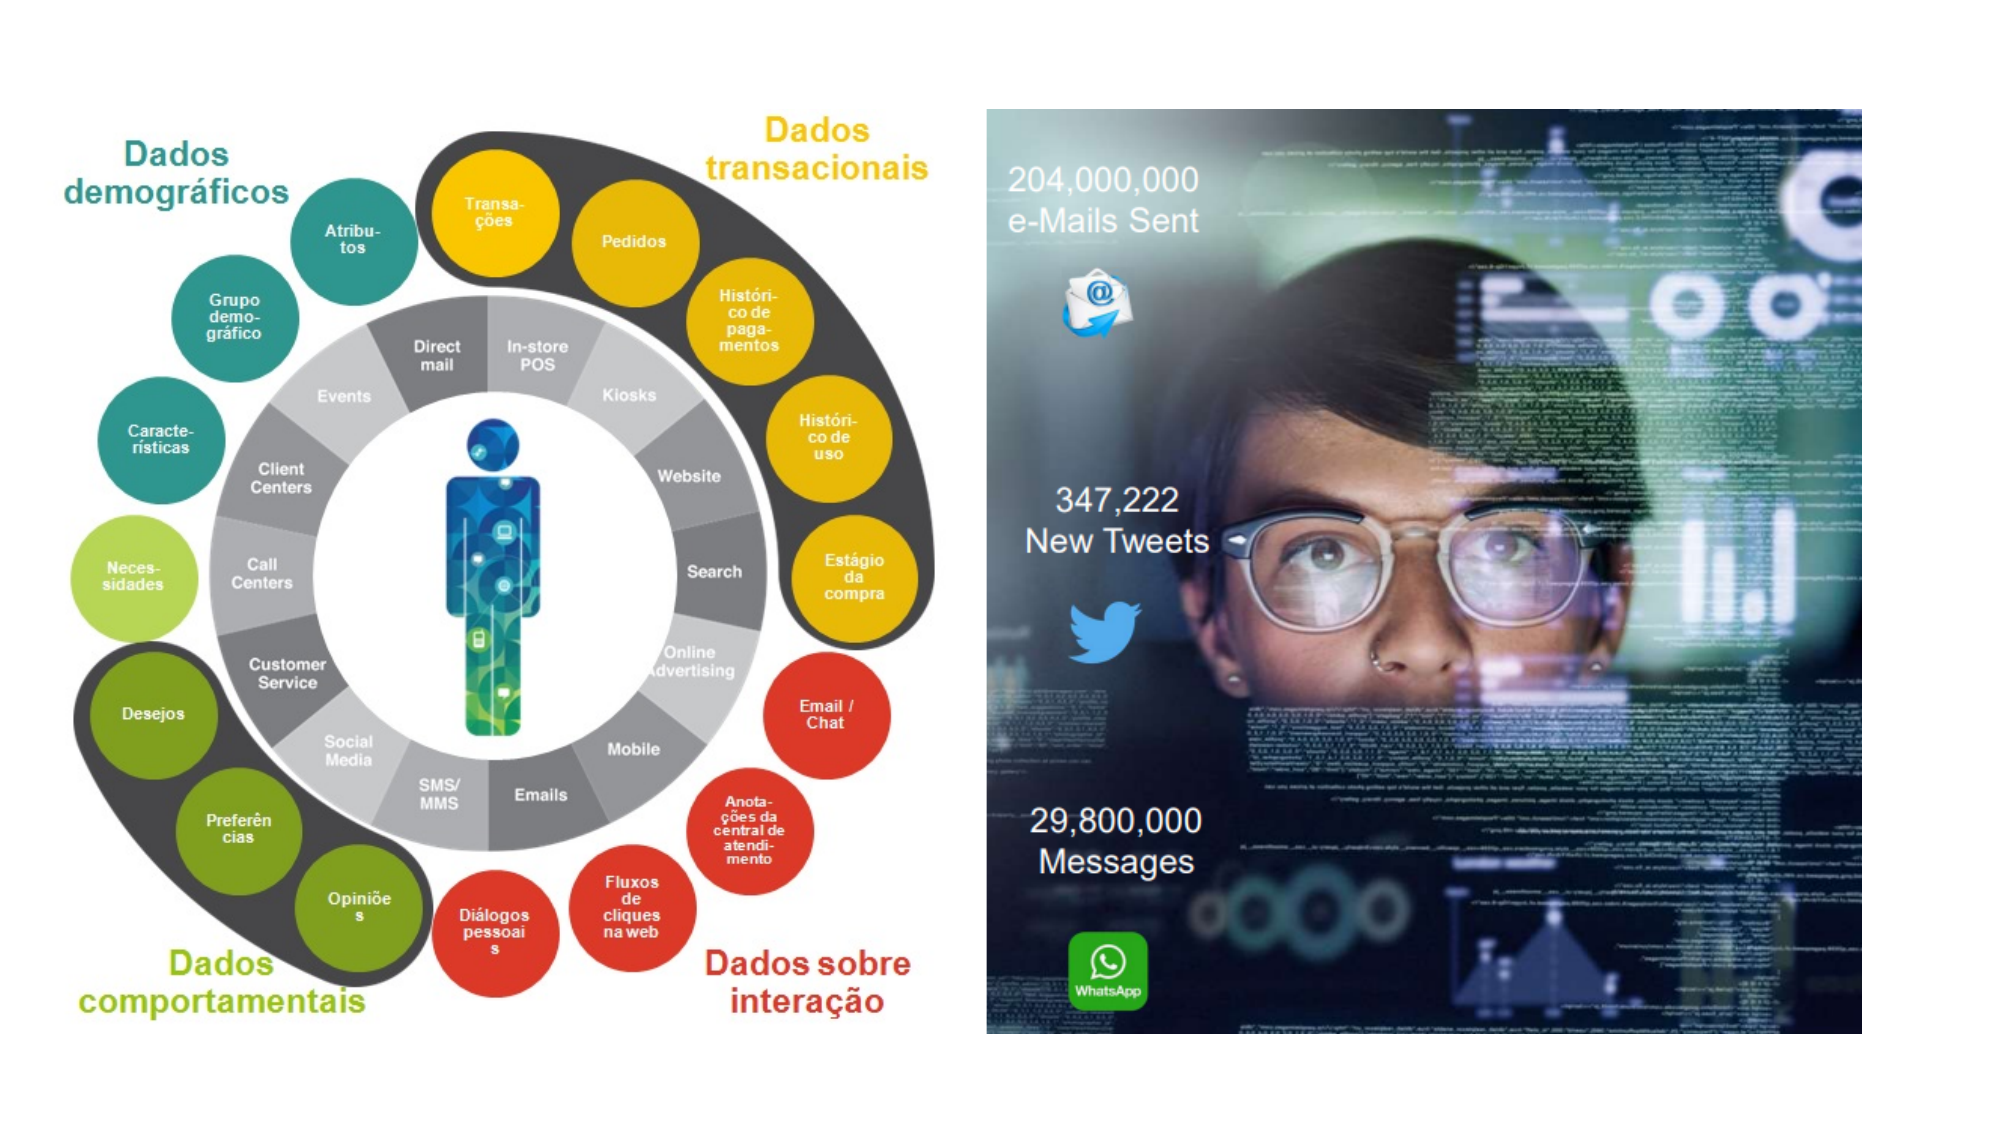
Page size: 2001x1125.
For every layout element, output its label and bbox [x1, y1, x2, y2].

picture [986, 109, 1862, 1034]
picture [18, 109, 968, 1034]
